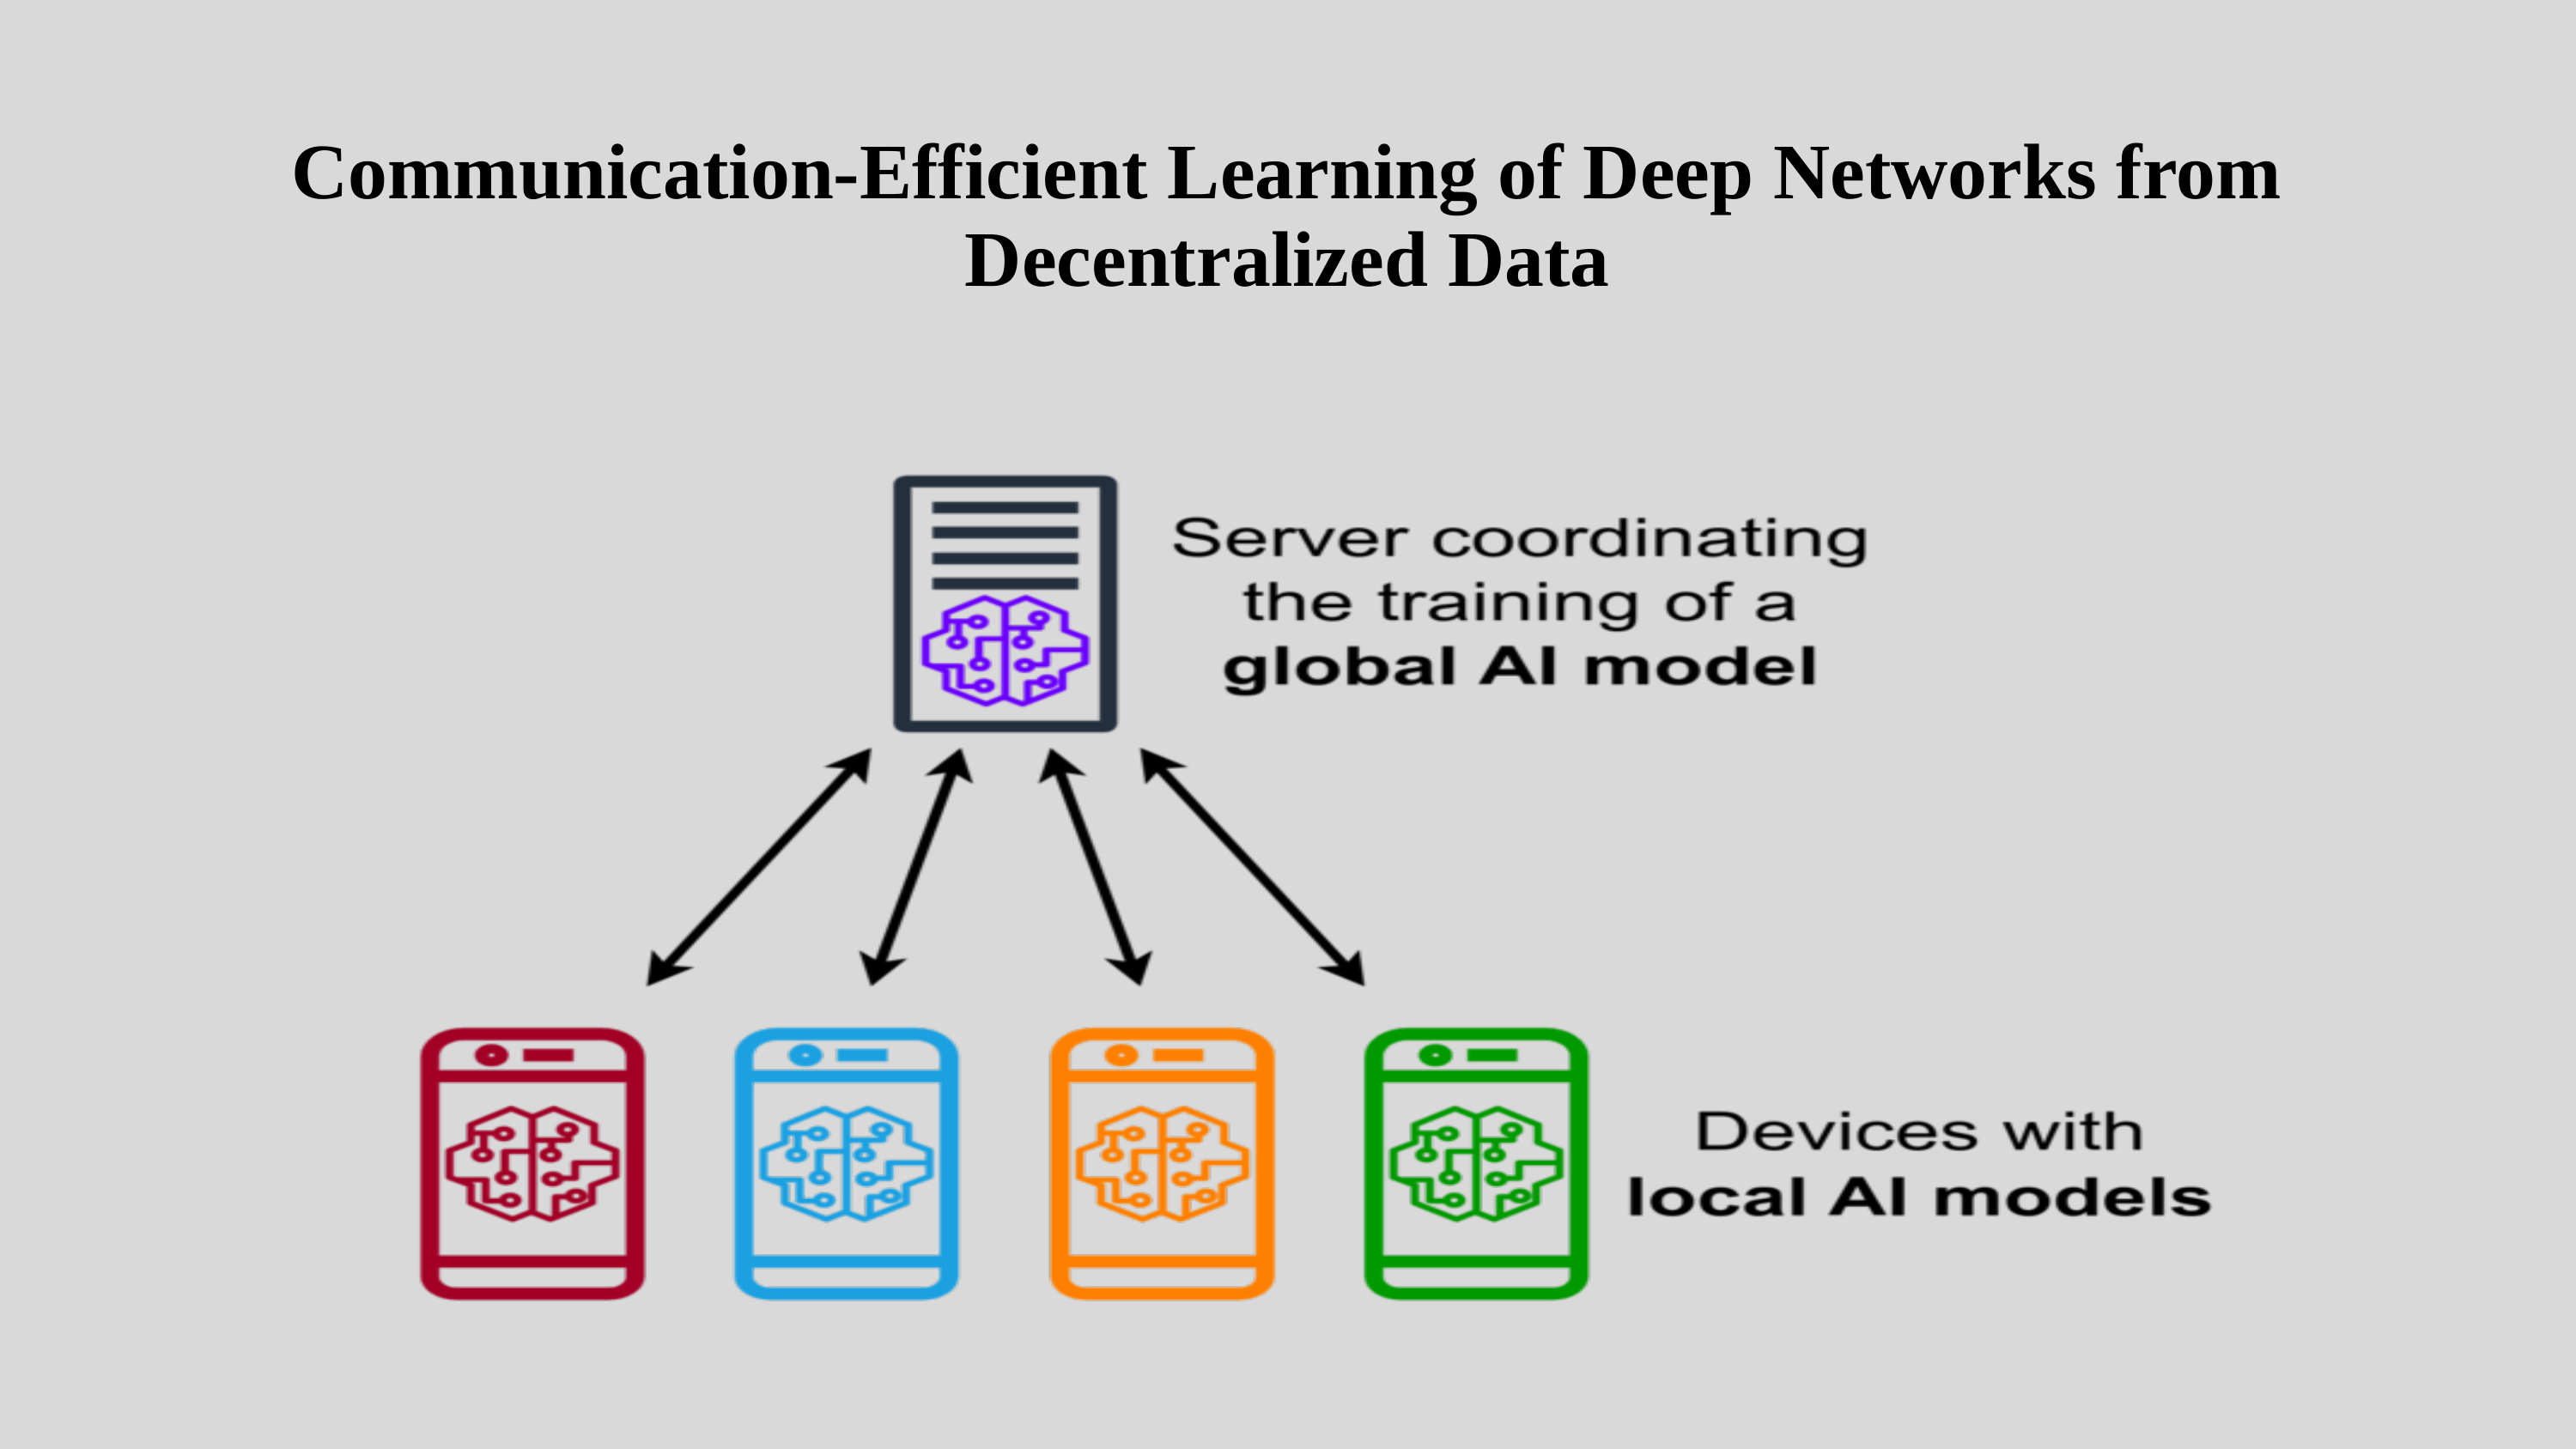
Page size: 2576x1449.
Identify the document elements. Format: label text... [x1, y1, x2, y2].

title Communication-Efficient Learning of Deep Networks from Decentralized Data [53, 61, 2523, 372]
picture [375, 445, 2298, 1337]
